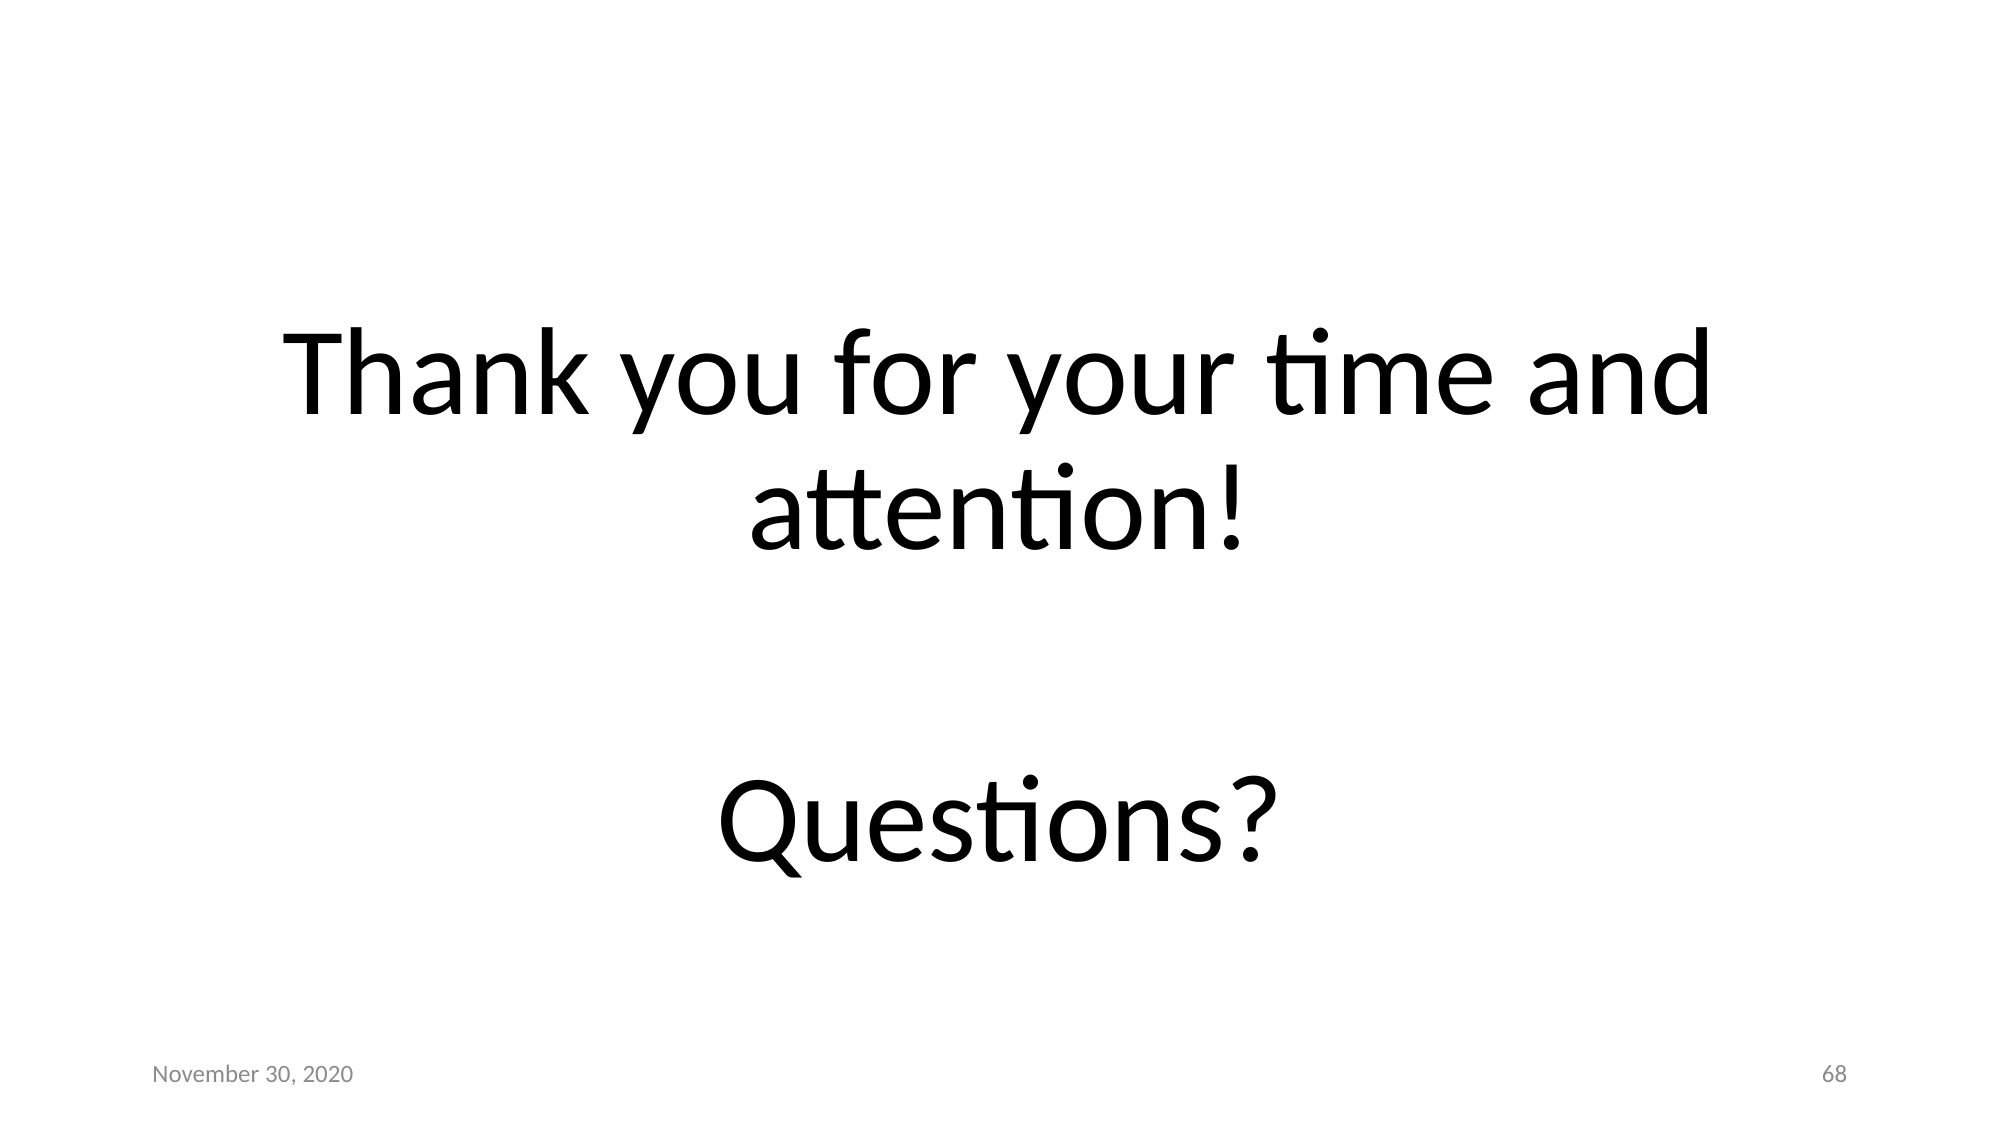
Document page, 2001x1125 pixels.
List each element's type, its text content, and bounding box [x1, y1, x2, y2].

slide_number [137, 1042, 588, 1103]
slide_number 68 [1412, 1042, 1863, 1103]
list Thank you for your time and attention! Questions? [137, 299, 1863, 1014]
